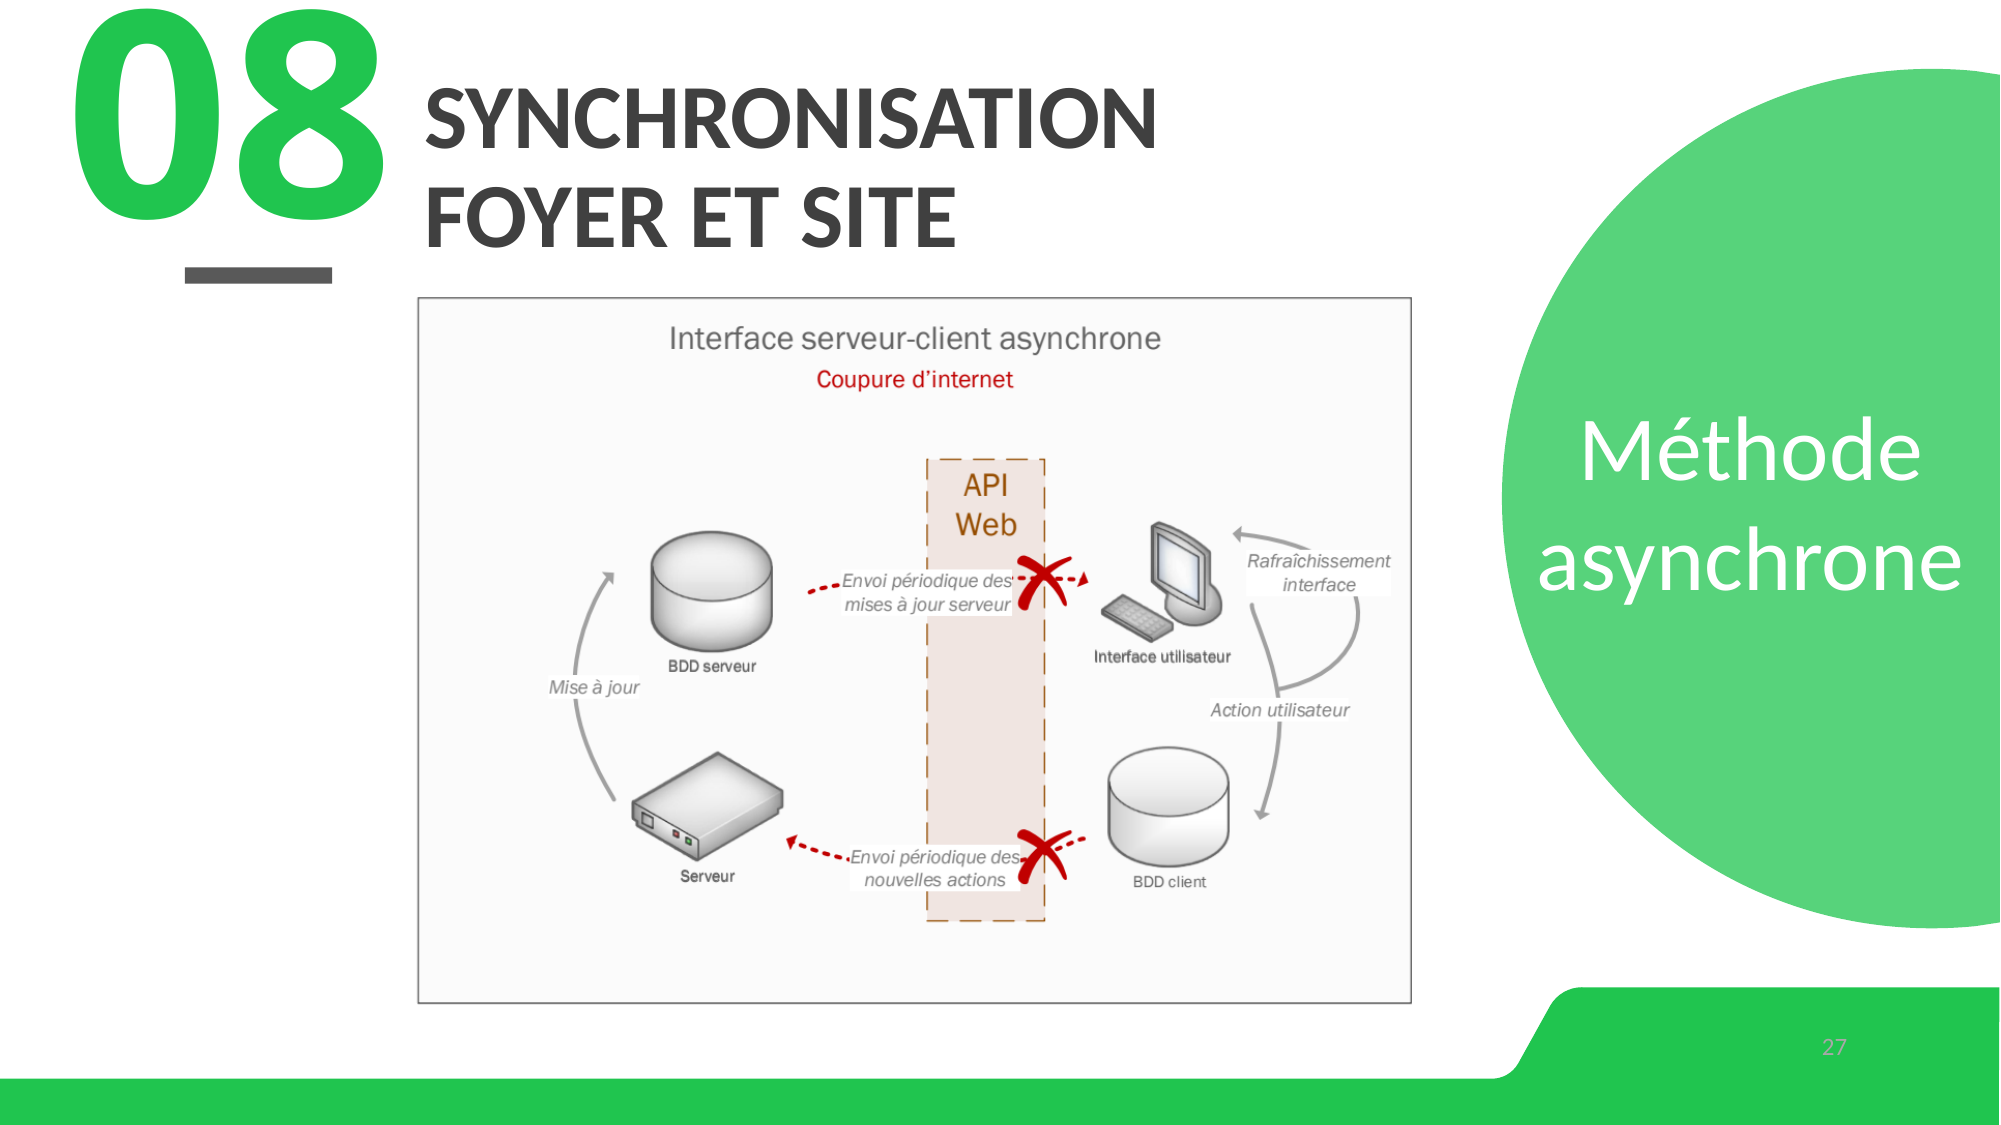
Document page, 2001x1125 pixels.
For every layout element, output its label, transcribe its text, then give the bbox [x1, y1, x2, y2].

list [409, 290, 1414, 1020]
text_box Méthode asynchrone [1500, 67, 2000, 930]
list 08 [0, 0, 410, 291]
slide_number 27 [1412, 1015, 1863, 1076]
title Synchronisation foyer et site [410, 59, 1317, 278]
